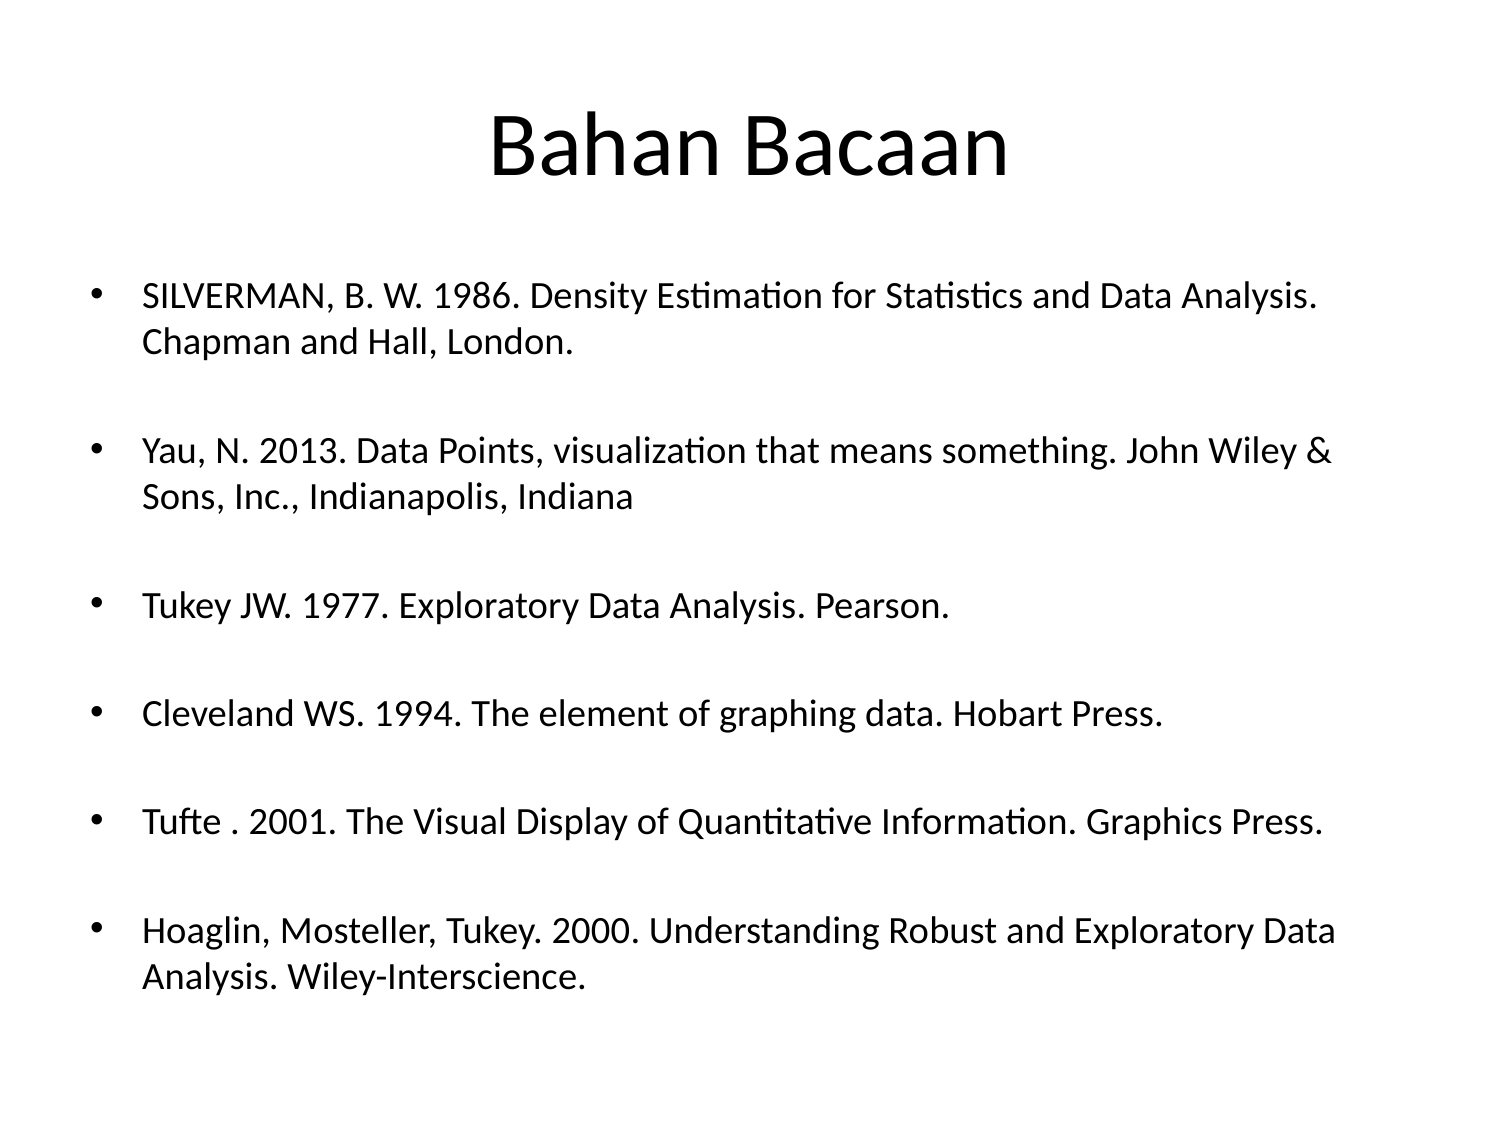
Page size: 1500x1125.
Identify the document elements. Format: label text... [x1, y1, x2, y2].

title Bahan Bacaan [75, 45, 1425, 233]
list SILVERMAN, B. W. 1986. Density Estimation for Statistics and Data Analysis. Chapman and Hall, London. Yau, N. 2013. Data Points, visualization that means something. John Wiley & Sons, Inc., Indianapolis, Indiana Tukey JW. 1977. Exploratory Data Analysis. Pearson. Cleveland WS. 1994. The element of graphing data. Hobart Press. Tufte . 2001. The Visual Display of Quantitative Information. Graphics Press. Hoaglin, Mosteller, Tukey. 2000. Understanding Robust and Exploratory Data Analysis. Wiley-Interscience. [75, 262, 1425, 1005]
